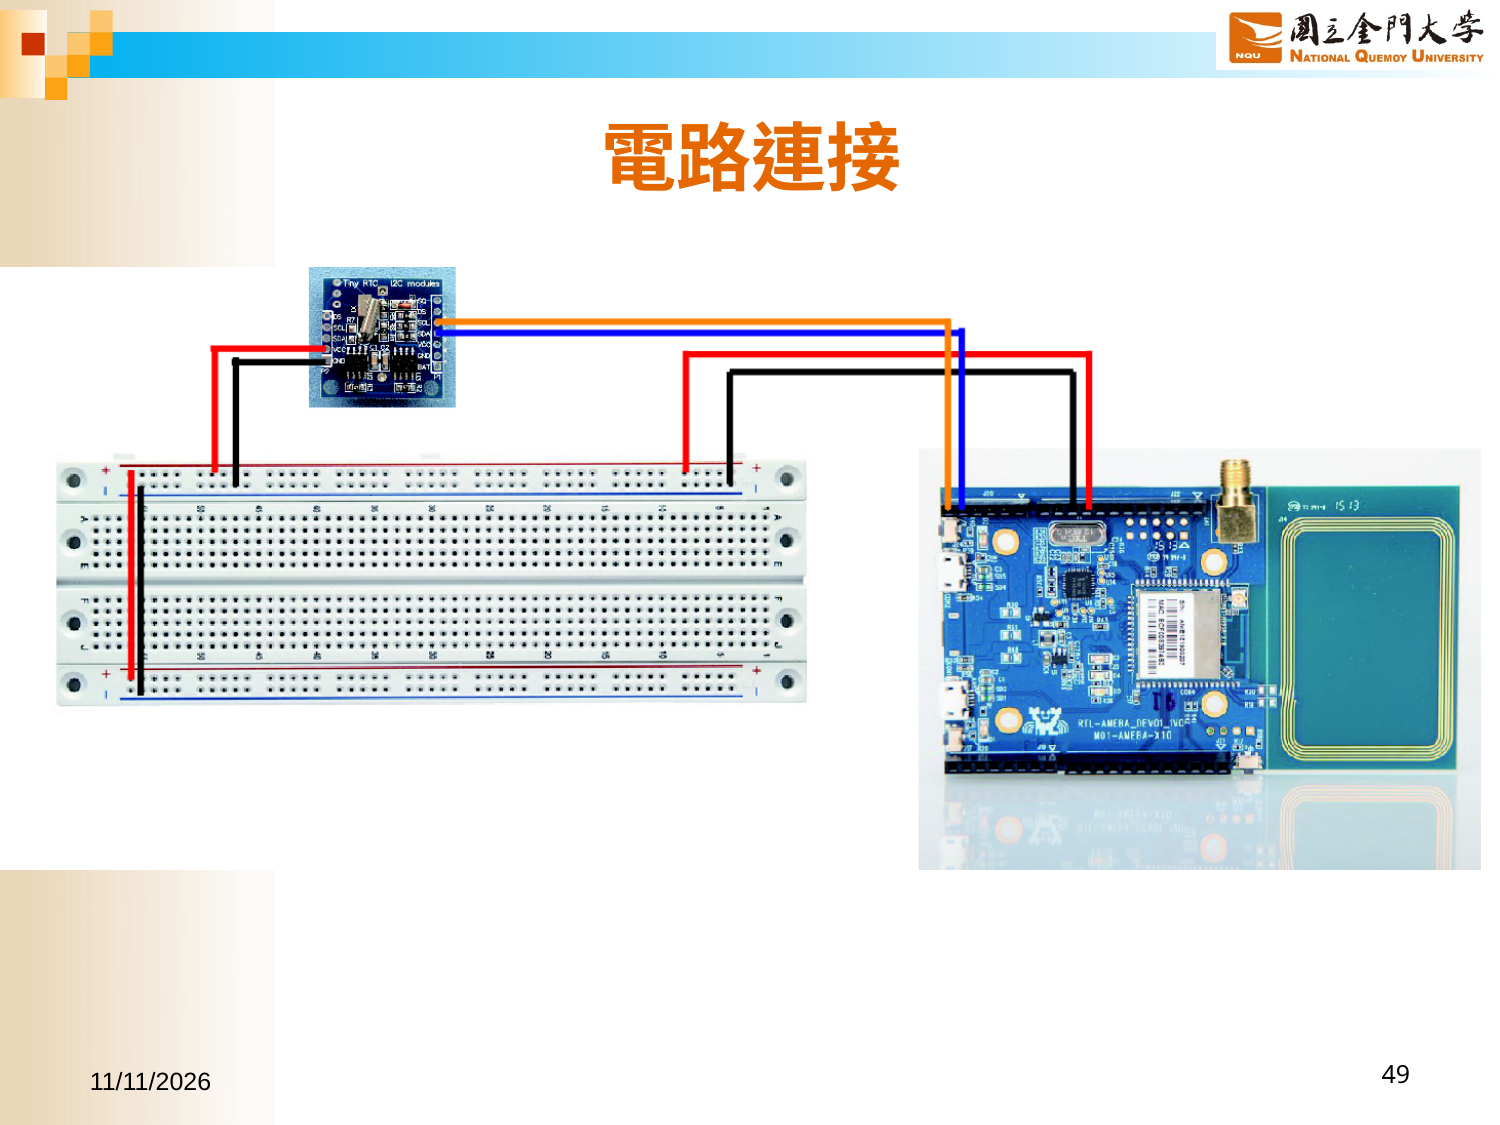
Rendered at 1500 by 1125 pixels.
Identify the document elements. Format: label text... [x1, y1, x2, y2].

picture [1216, 1, 1499, 70]
text_box 2017/6/24 [75, 1024, 425, 1103]
text_box 49 [1074, 1024, 1425, 1100]
picture [0, 266, 1481, 870]
title 電路連接 [76, 42, 1427, 265]
